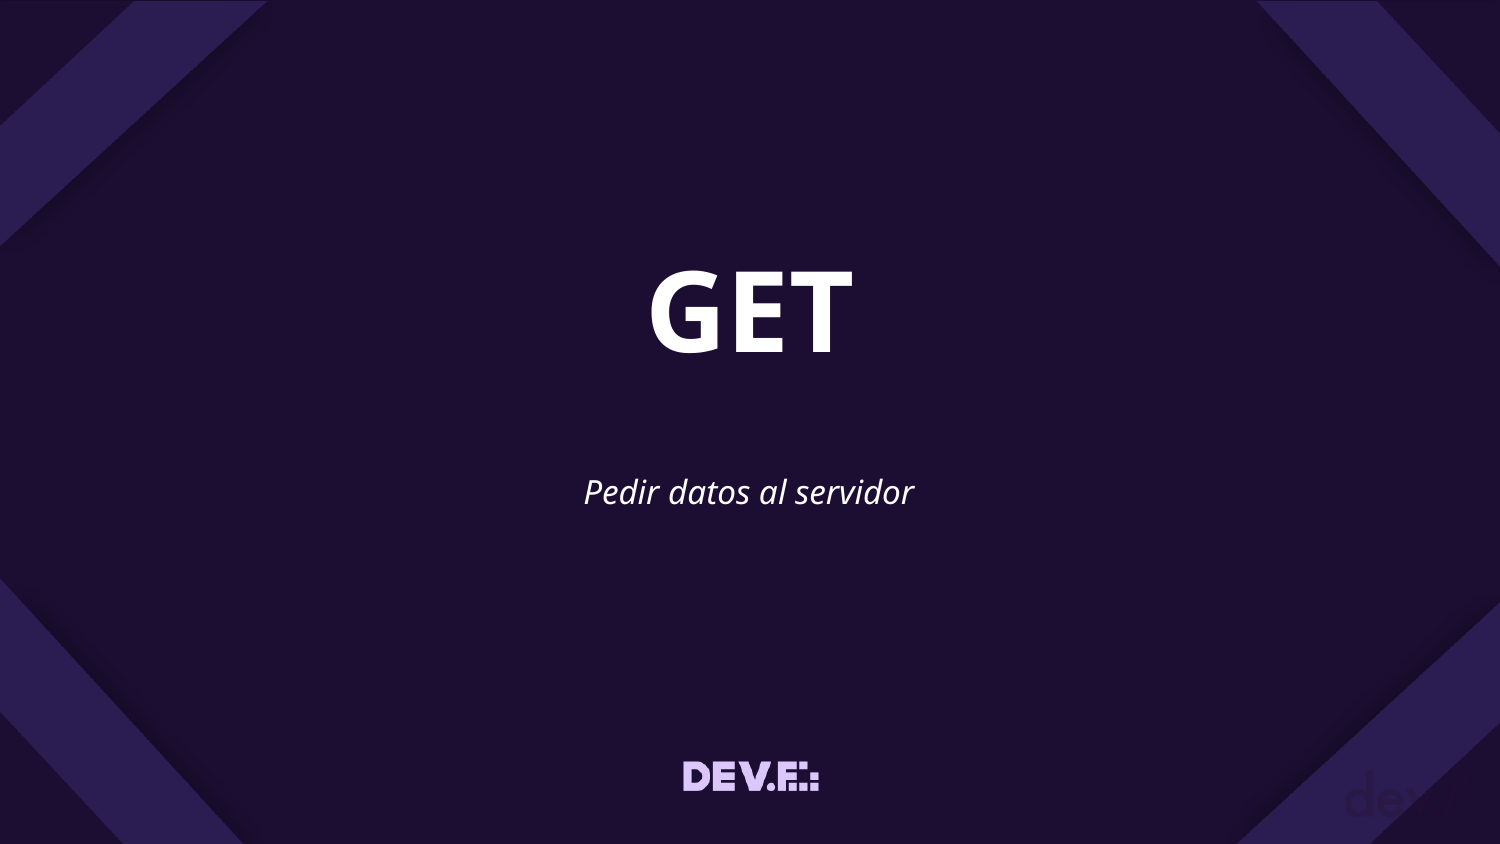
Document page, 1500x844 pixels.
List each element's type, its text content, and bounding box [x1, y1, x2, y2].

title GET [311, 225, 1189, 398]
picture [0, 0, 1500, 844]
subtitle Pedir datos al servidor [201, 456, 1297, 732]
